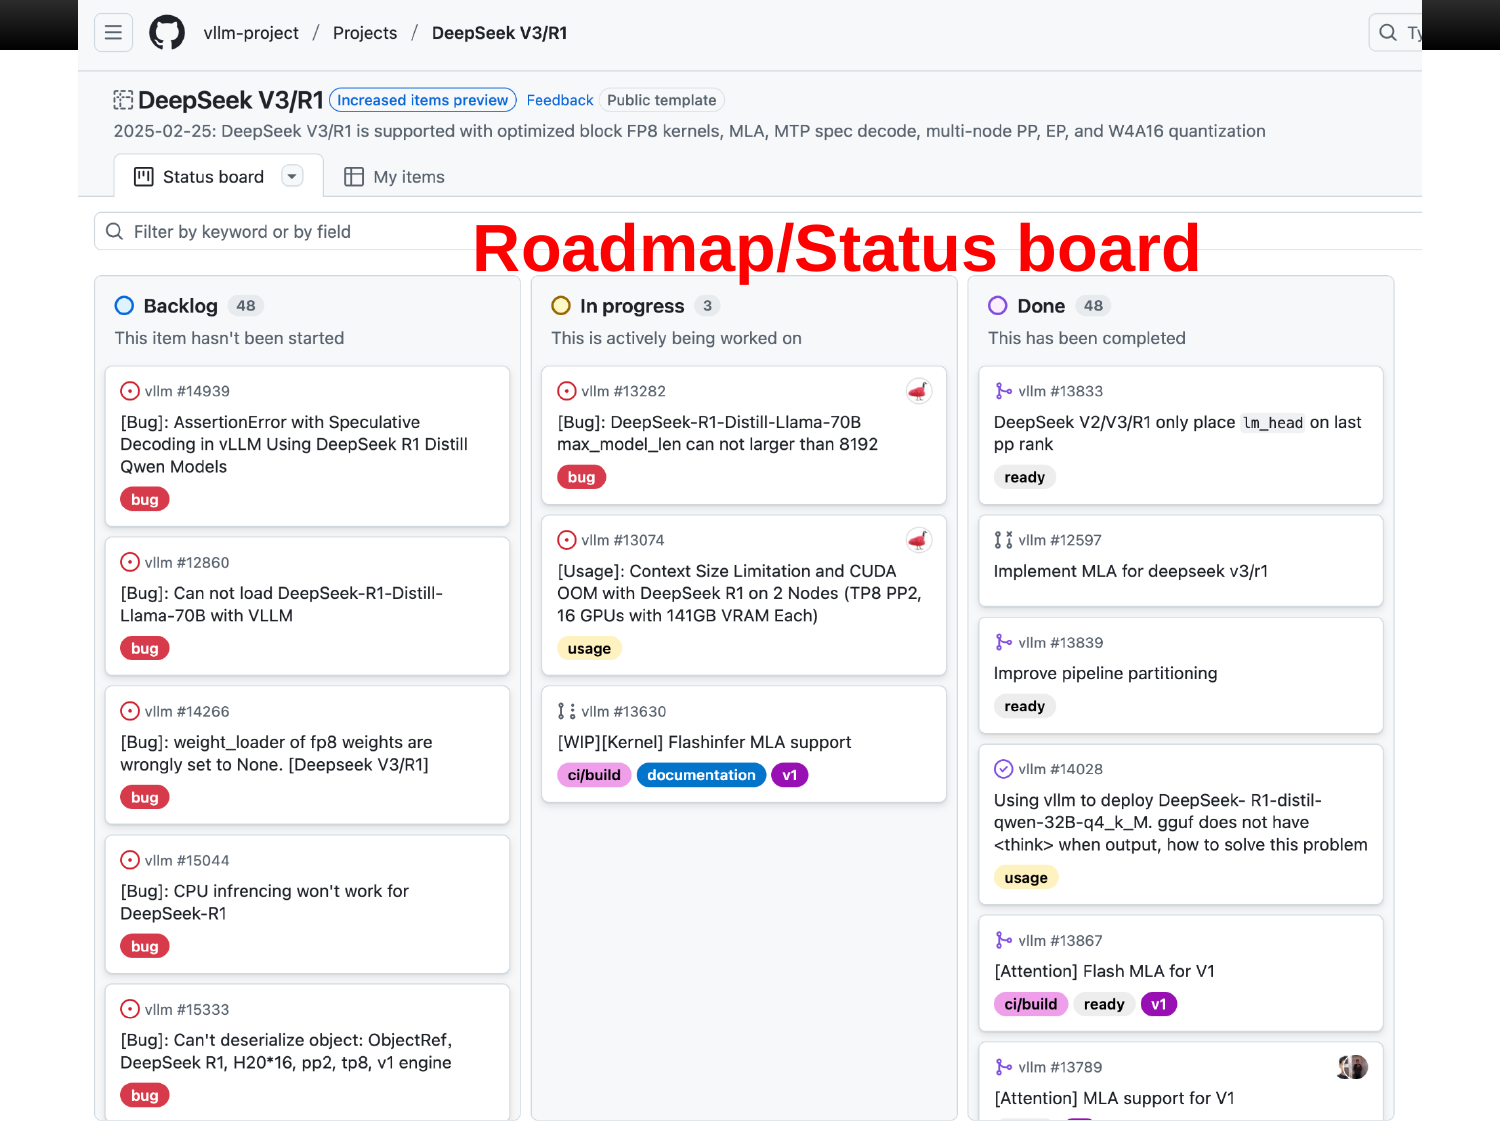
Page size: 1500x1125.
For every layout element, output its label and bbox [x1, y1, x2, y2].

picture [77, 0, 1422, 1125]
